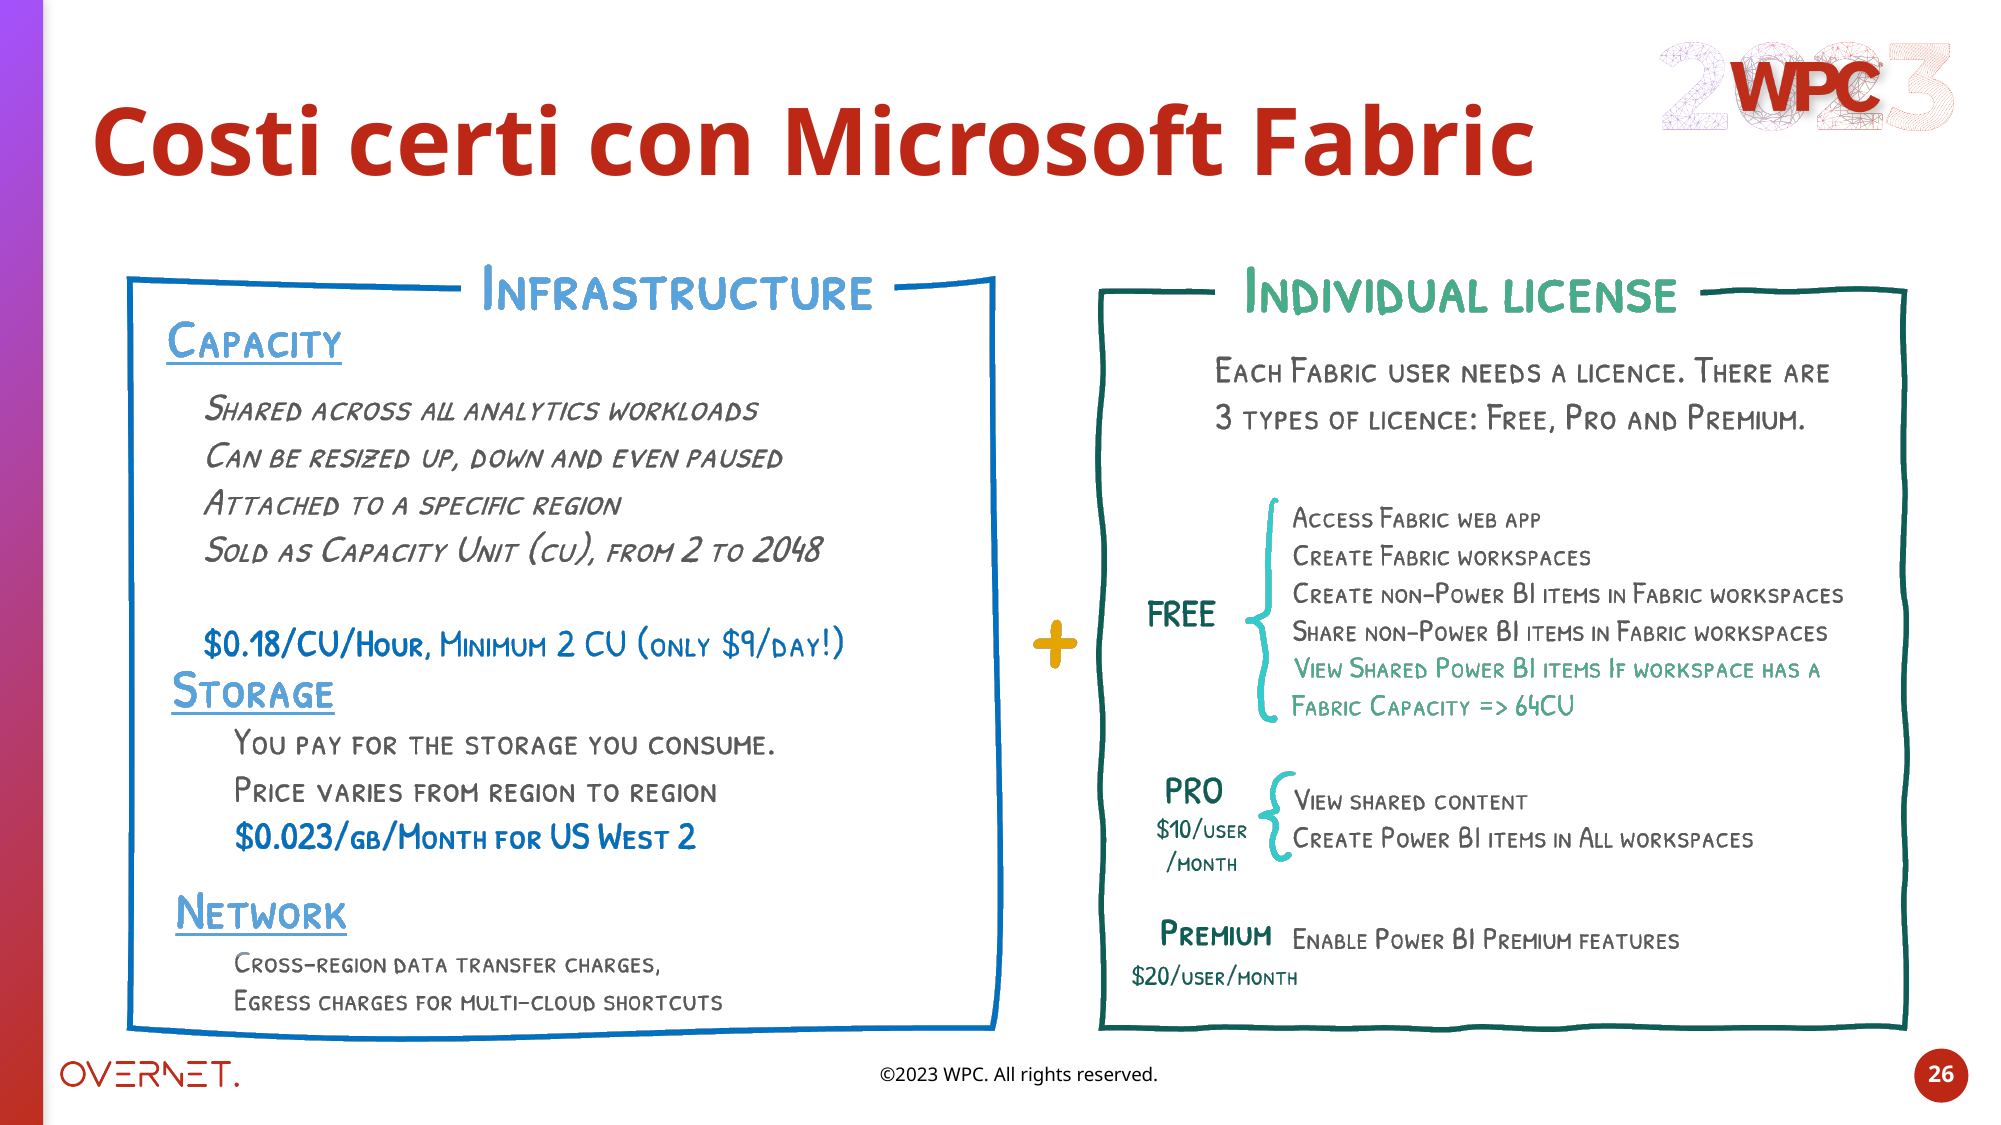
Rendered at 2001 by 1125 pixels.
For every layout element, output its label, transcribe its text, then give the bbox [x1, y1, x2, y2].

picture [1659, 42, 1954, 133]
picture [60, 1061, 239, 1087]
title Costi certi con Microsoft Fabric [75, 59, 1660, 230]
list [125, 249, 1915, 1046]
